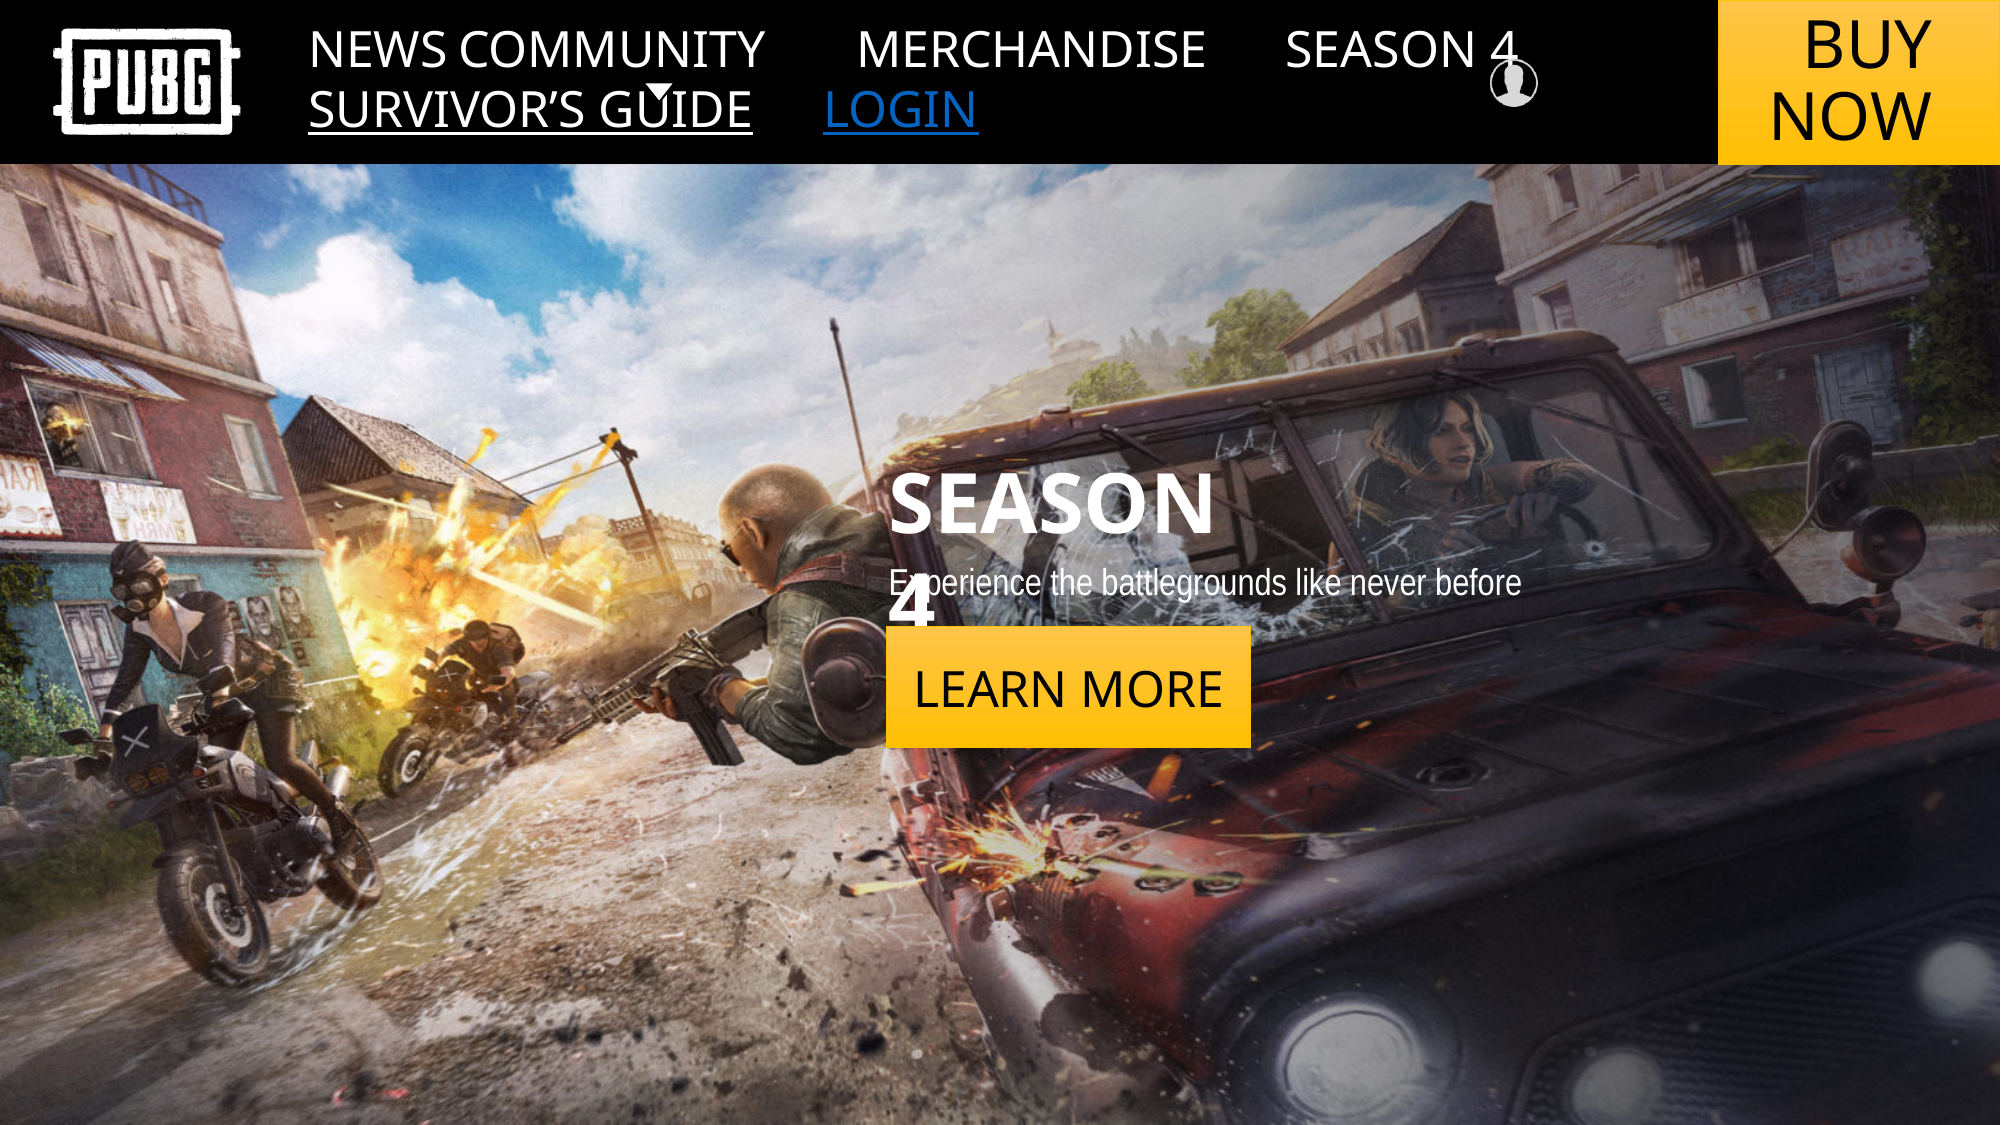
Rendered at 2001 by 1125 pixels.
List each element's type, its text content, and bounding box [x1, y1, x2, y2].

picture [0, 0, 2000, 1125]
text_box BUY NOW [1718, 0, 2000, 164]
picture [1484, 53, 1543, 112]
title NEWS COMMUNITY MERCHANDISE SEASON 4 SURVIVOR’S GUIDE LOGIN [294, 0, 1718, 164]
text_box [641, 81, 678, 104]
